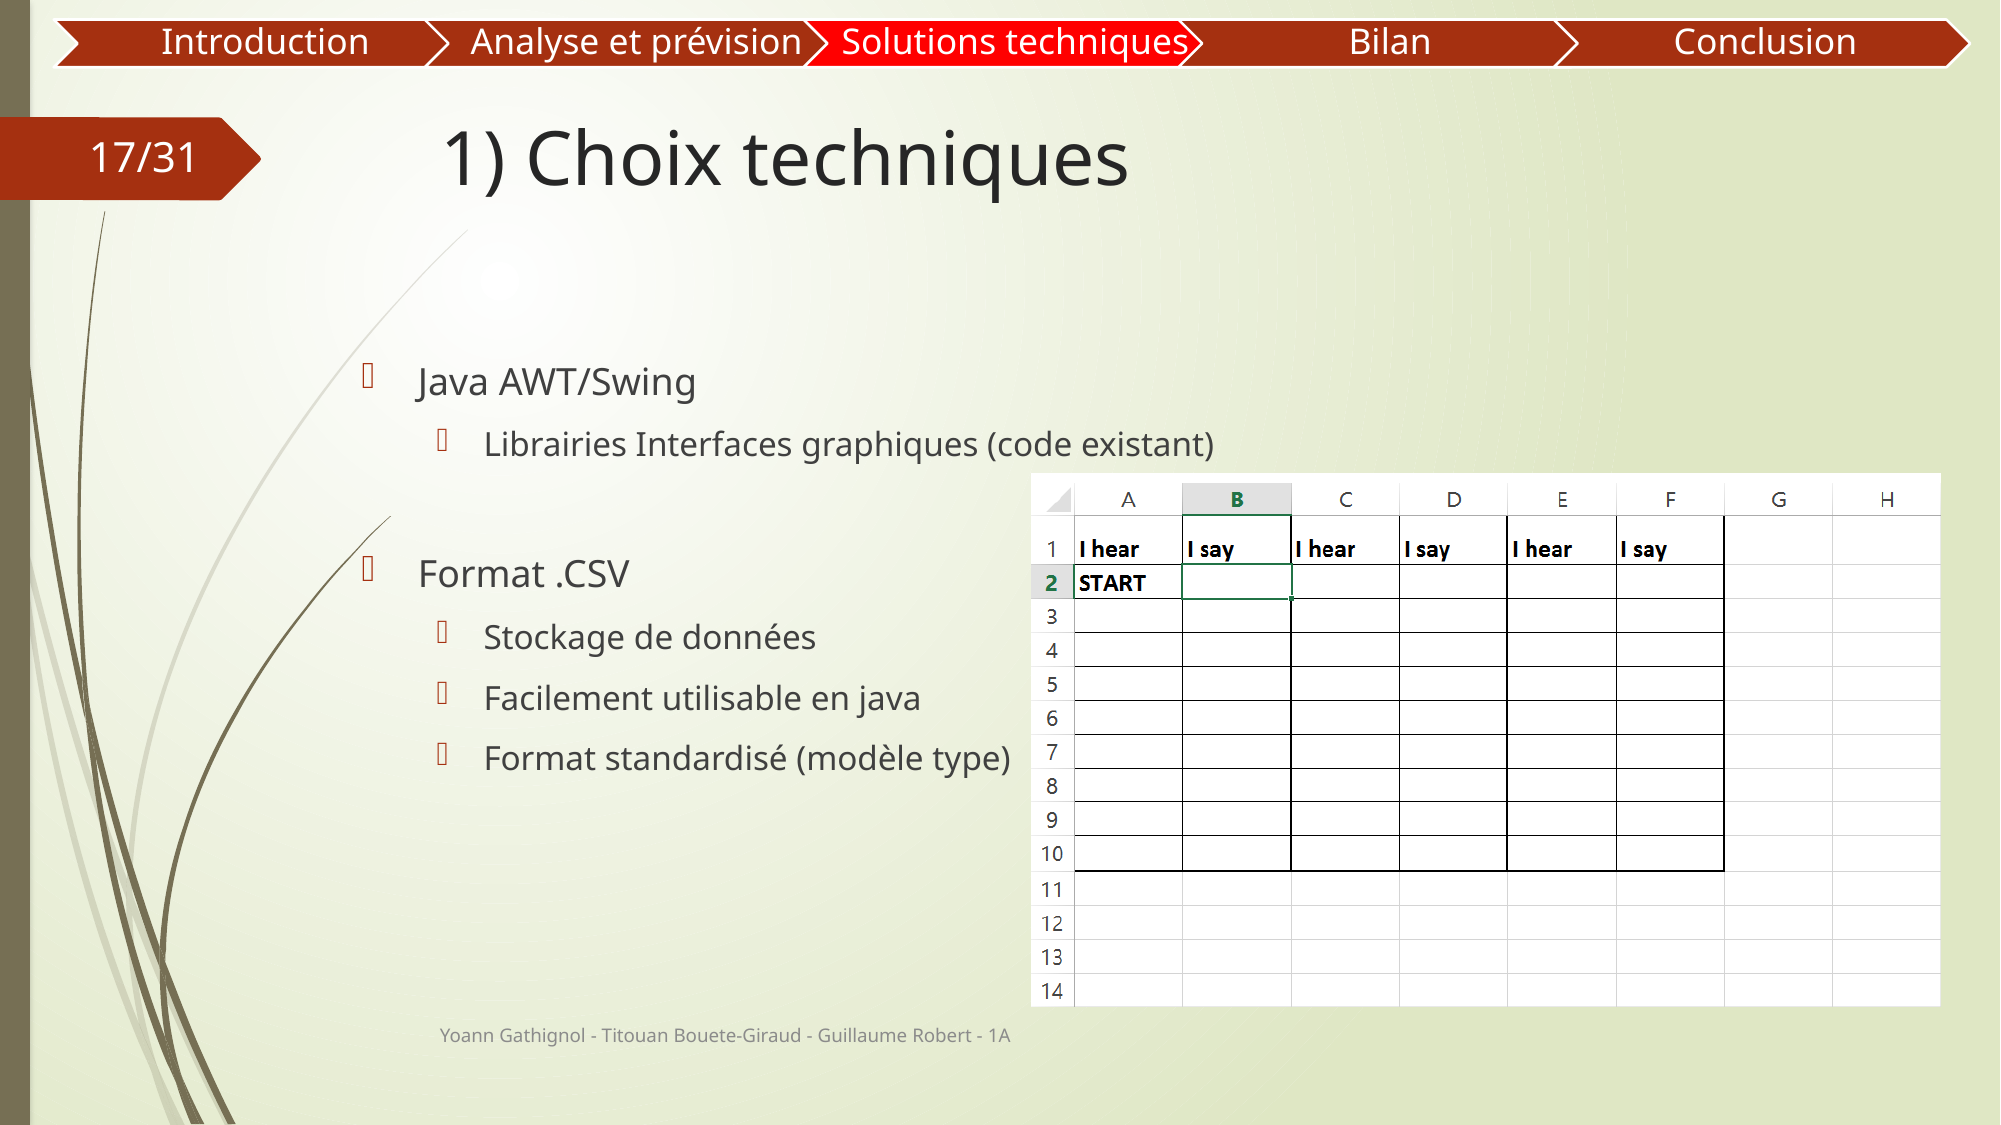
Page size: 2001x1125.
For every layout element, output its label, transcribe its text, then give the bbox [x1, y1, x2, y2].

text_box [1032, 79, 1971, 86]
title 1) Choix techniques [425, 102, 1888, 313]
list Java AWT/Swing Librairies Interfaces graphiques (code existant) Format .CSV Stockage de données Facilement utilisable en java Format standardisé (modèle type) [346, 350, 1810, 970]
footer Yoann Gathignol - Titouan Bouete-Giraud - Guillaume Robert - 1A [424, 1006, 1675, 1067]
picture [1031, 472, 1941, 1007]
slide_number 17/31 [50, 129, 216, 190]
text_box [53, 19, 1971, 68]
